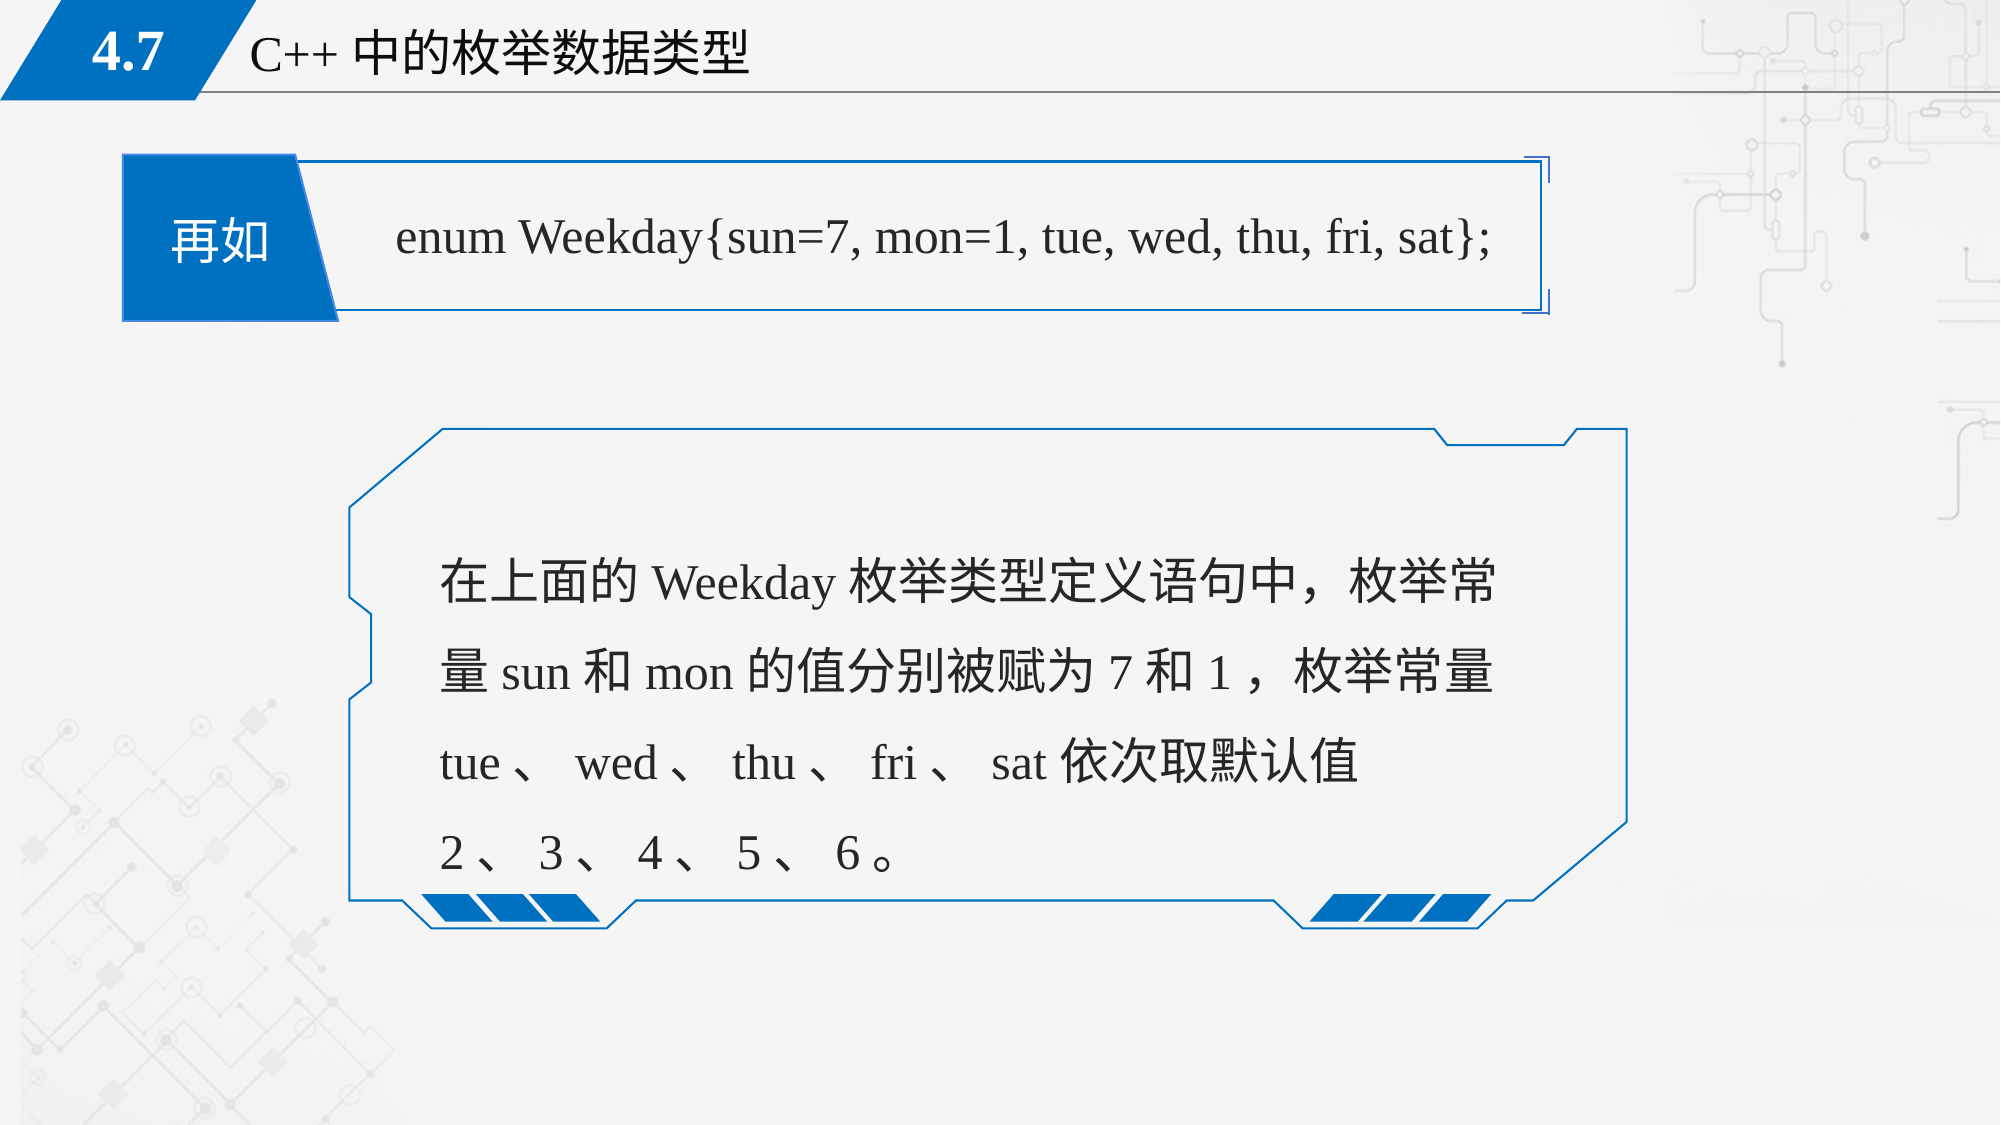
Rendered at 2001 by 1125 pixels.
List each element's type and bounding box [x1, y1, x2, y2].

picture [0, 0, 60, 98]
text_box [122, 154, 1550, 321]
text_box [349, 428, 1627, 929]
picture [0, 0, 2001, 1125]
